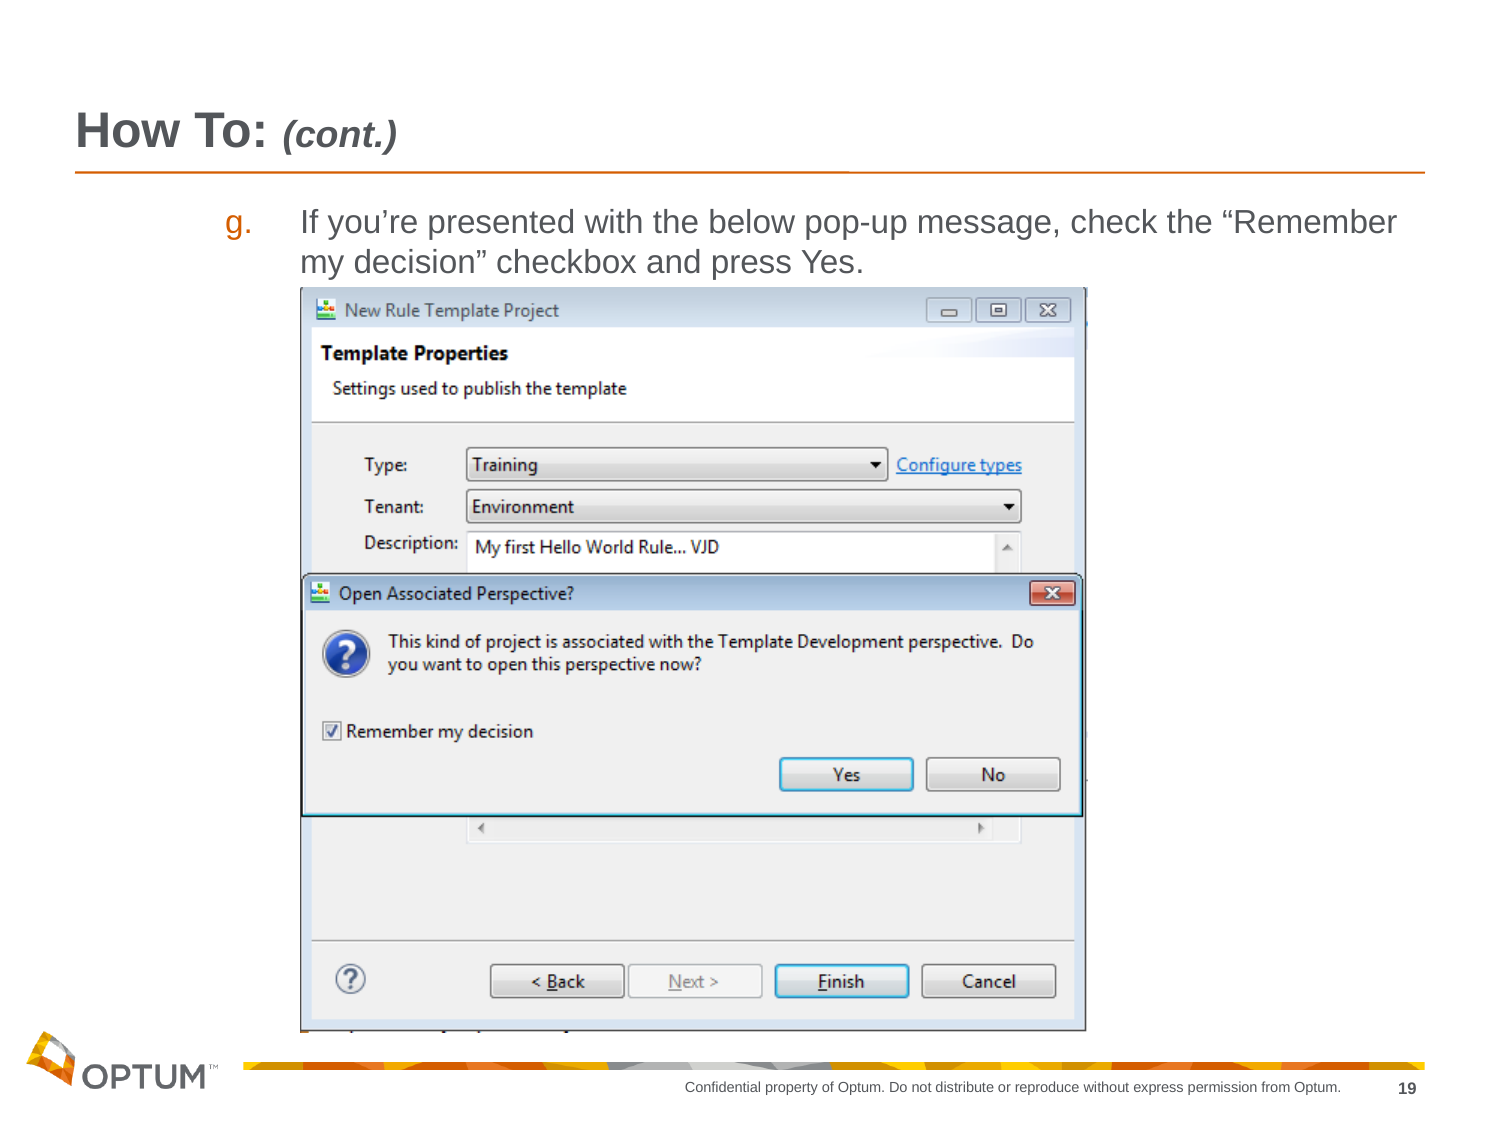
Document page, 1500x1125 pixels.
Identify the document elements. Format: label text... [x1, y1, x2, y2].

title How To: (cont.) [75, 31, 1425, 158]
picture [243, 1062, 1425, 1070]
picture [299, 286, 1088, 1034]
picture [24, 1029, 220, 1091]
list If you’re presented with the below pop-up message, check the “Remember my decision” checkbox and press Yes. [75, 200, 1425, 1040]
